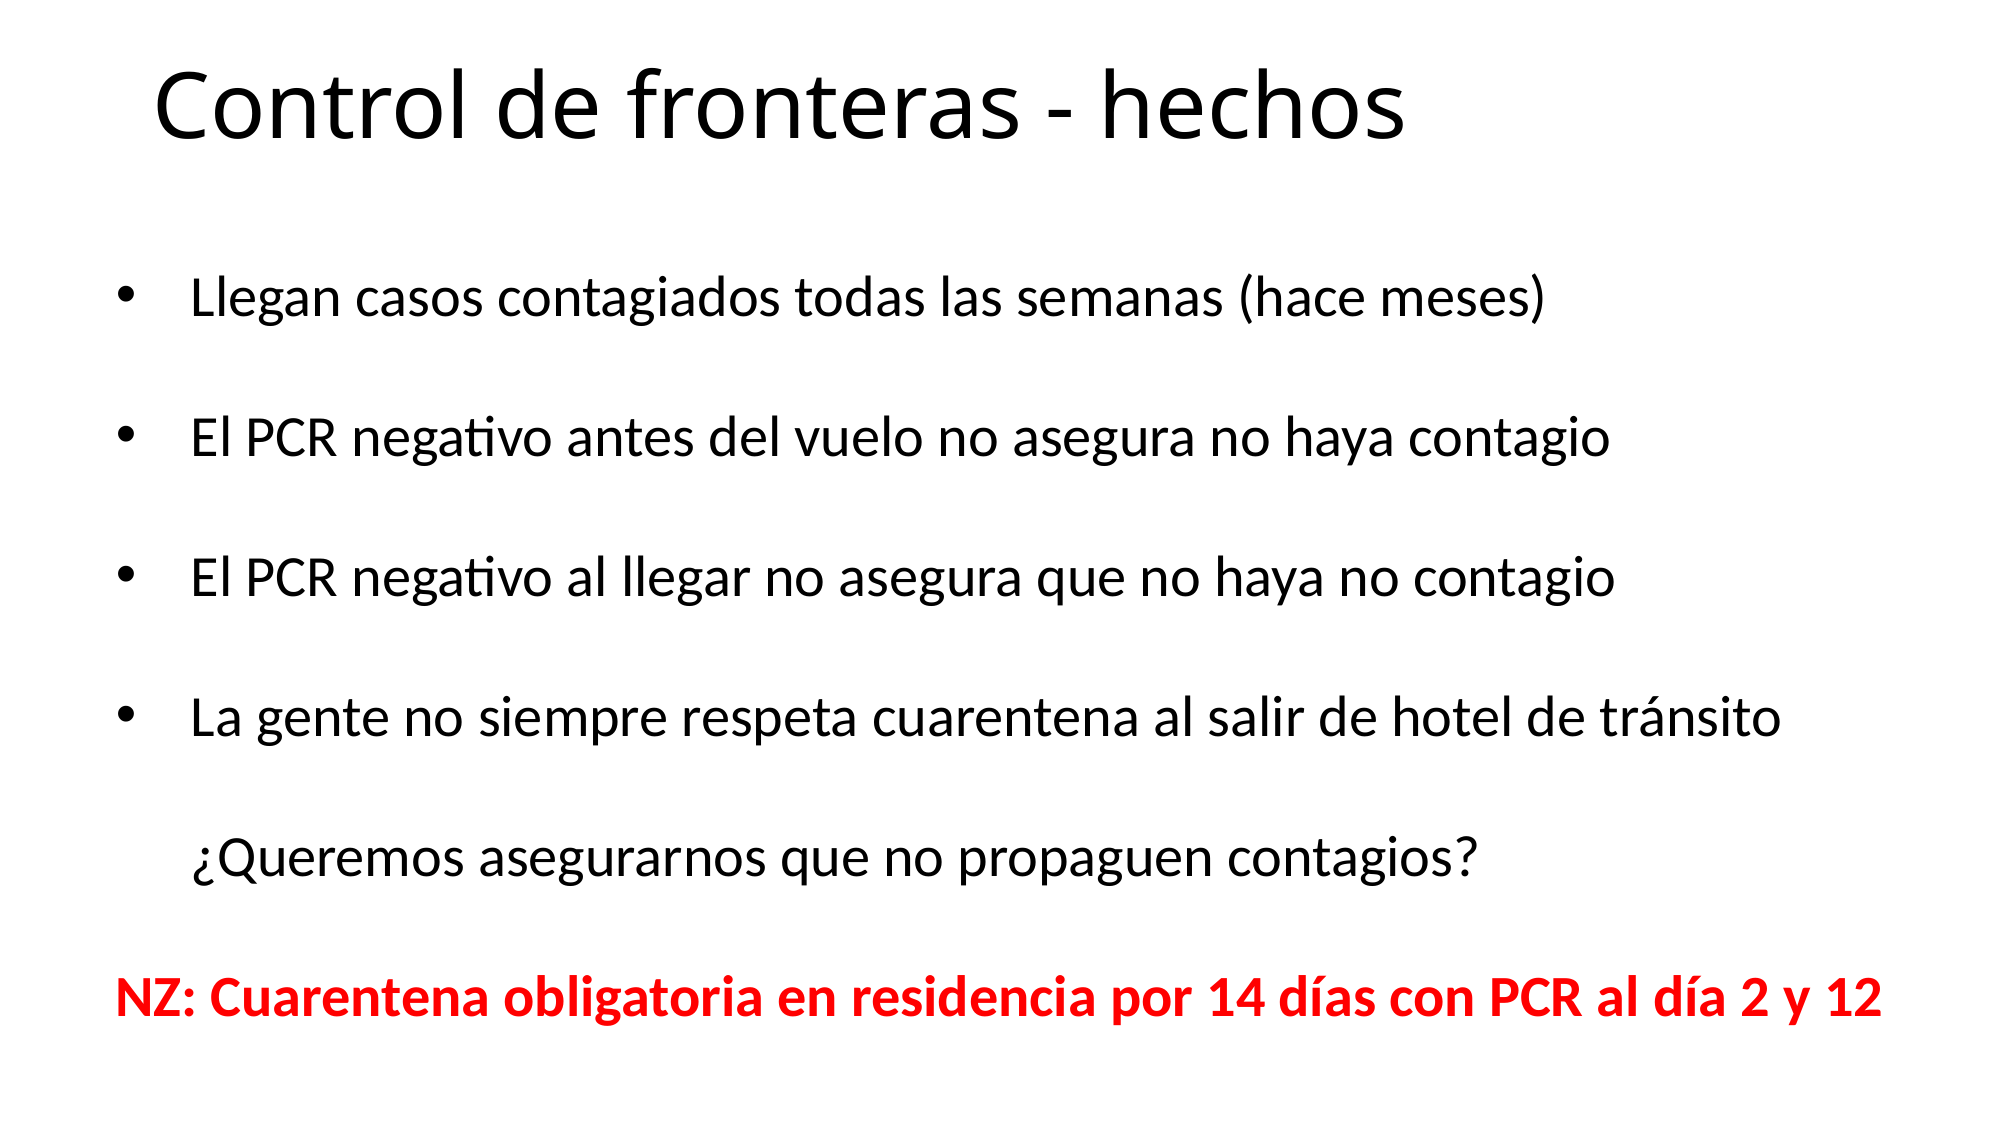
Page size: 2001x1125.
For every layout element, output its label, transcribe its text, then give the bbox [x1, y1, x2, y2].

text_box Llegan casos contagiados todas las semanas (hace meses) El PCR negativo antes del vuelo no asegura no haya contagio El PCR negativo al llegar no asegura que no haya no contagio La gente no siempre respeta cuarentena al salir de hotel de tránsito ¿Queremos asegurarnos que no propaguen contagios? NZ: Cuarentena obligatoria en residencia por 14 días con PCR al día 2 y 12 [101, 180, 1899, 1036]
title Control de fronteras - hechos [137, 0, 1863, 180]
